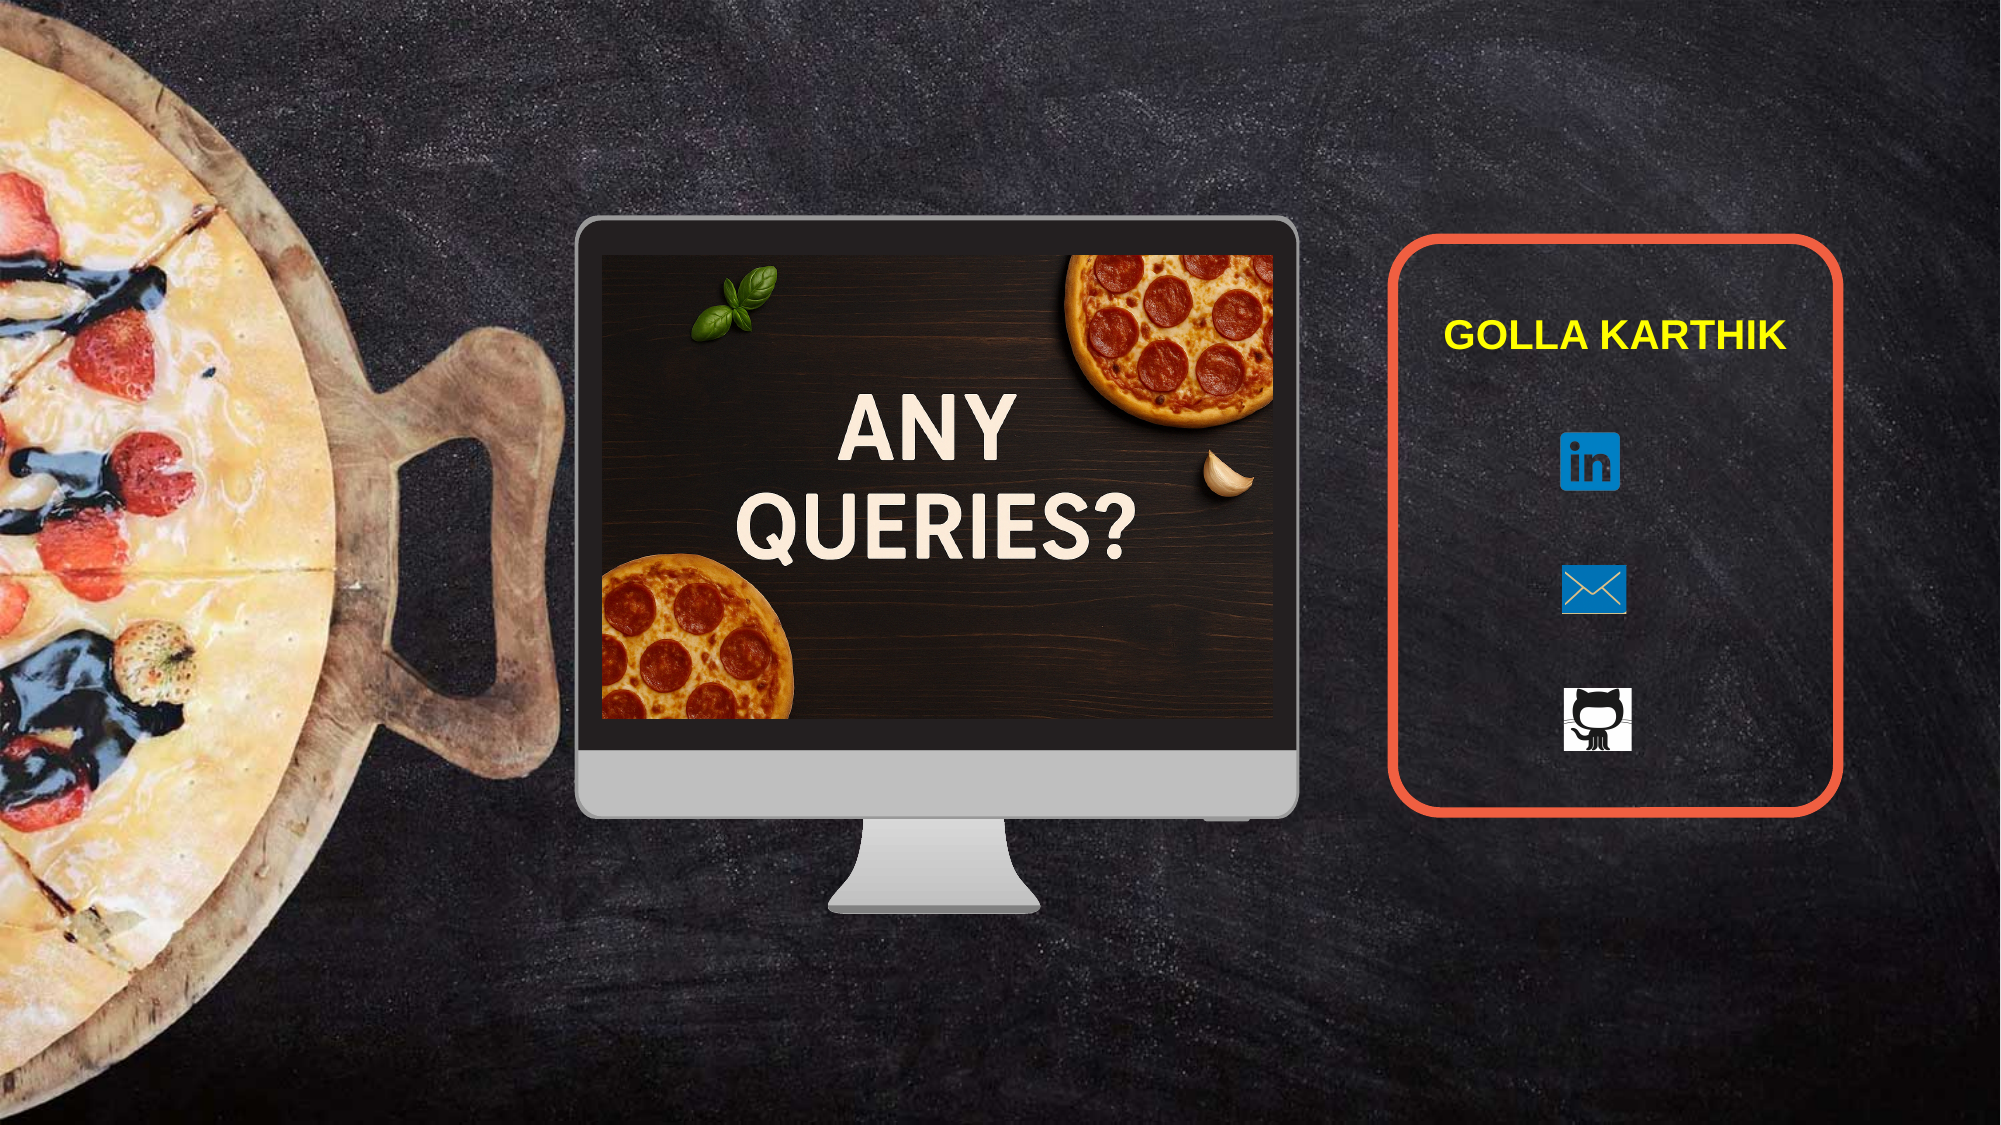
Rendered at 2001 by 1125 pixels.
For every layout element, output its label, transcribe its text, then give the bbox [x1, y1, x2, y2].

picture [0, 0, 2001, 1125]
text_box GOLLA KARTHIK [1410, 300, 1821, 425]
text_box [571, 211, 1303, 917]
text_box [1391, 237, 1840, 814]
